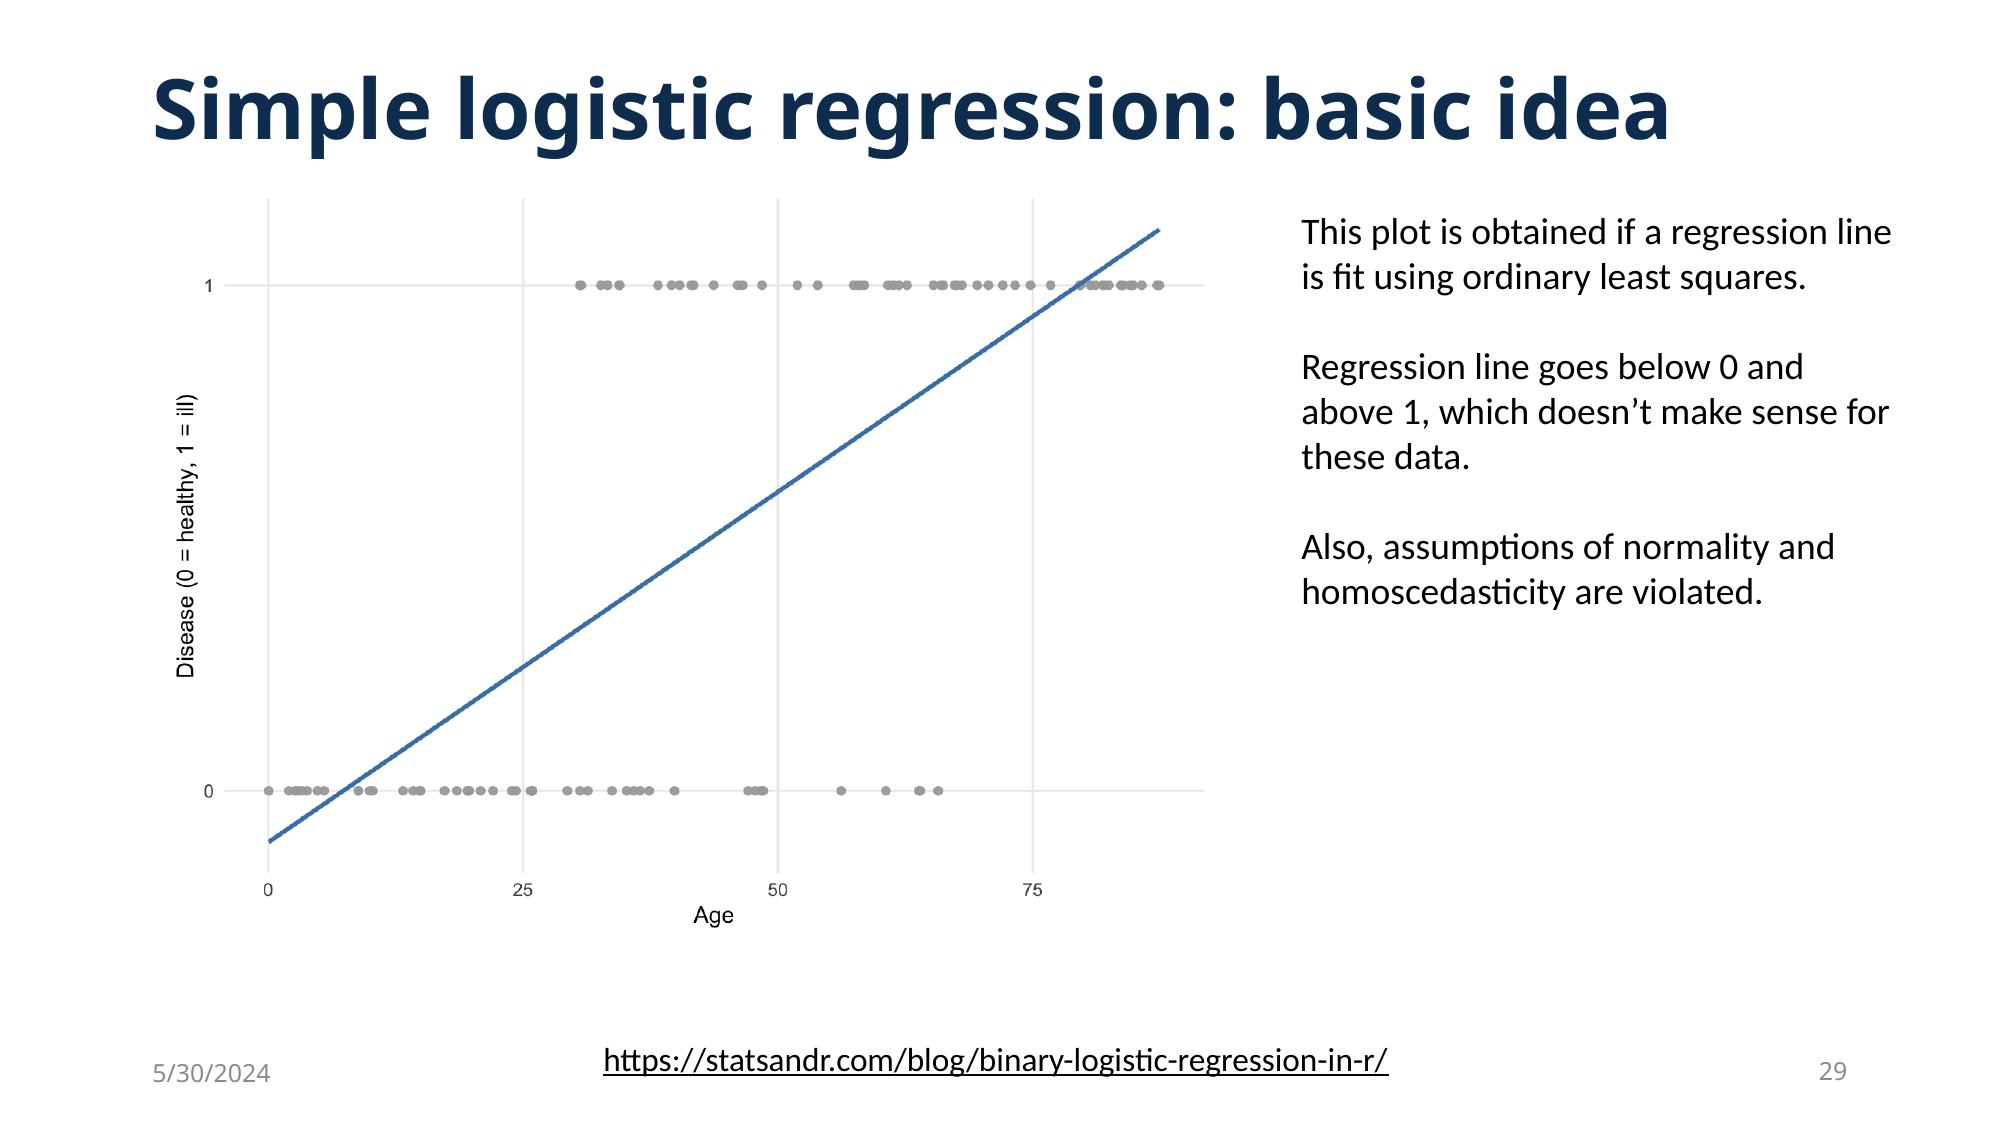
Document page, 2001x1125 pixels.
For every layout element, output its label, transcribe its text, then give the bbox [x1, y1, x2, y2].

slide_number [137, 1042, 588, 1103]
text_box https://statsandr.com/blog/binary-logistic-regression-in-r/ [588, 1030, 1412, 1086]
text_box This plot is obtained if a regression line is fit using ordinary least squares. Regression line goes below 0 and above 1, which doesn’t make sense for these data. Also, assumptions of normality and homoscedasticity are violated. [1286, 199, 1912, 620]
picture [164, 187, 1215, 938]
slide_number 29 [1412, 1042, 1863, 1103]
title Simple logistic regression: basic idea [137, 59, 1863, 278]
